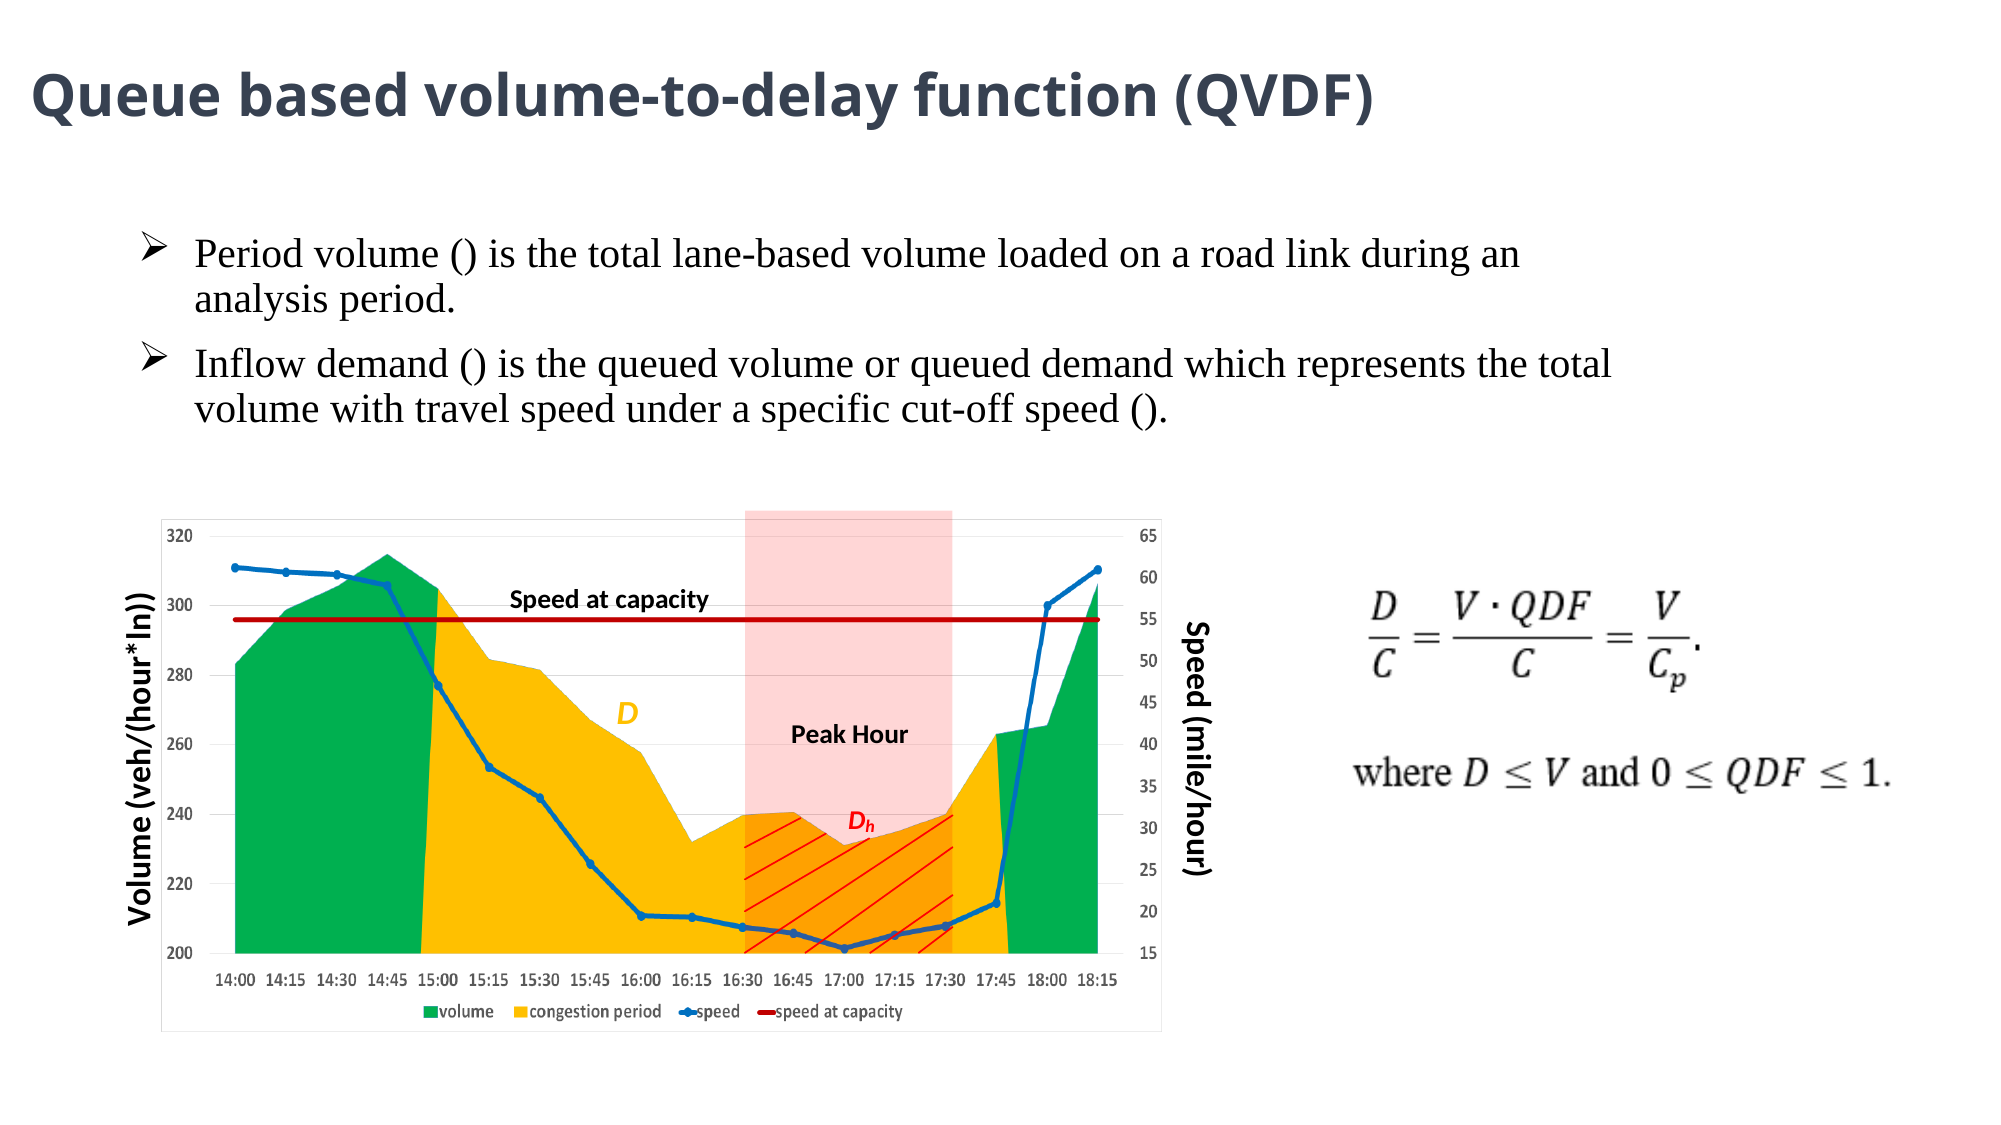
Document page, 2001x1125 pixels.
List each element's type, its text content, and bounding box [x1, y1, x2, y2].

title Queue based volume-to-delay function (QVDF) [15, 0, 1985, 195]
picture [1331, 557, 1911, 828]
picture [108, 510, 1229, 1032]
